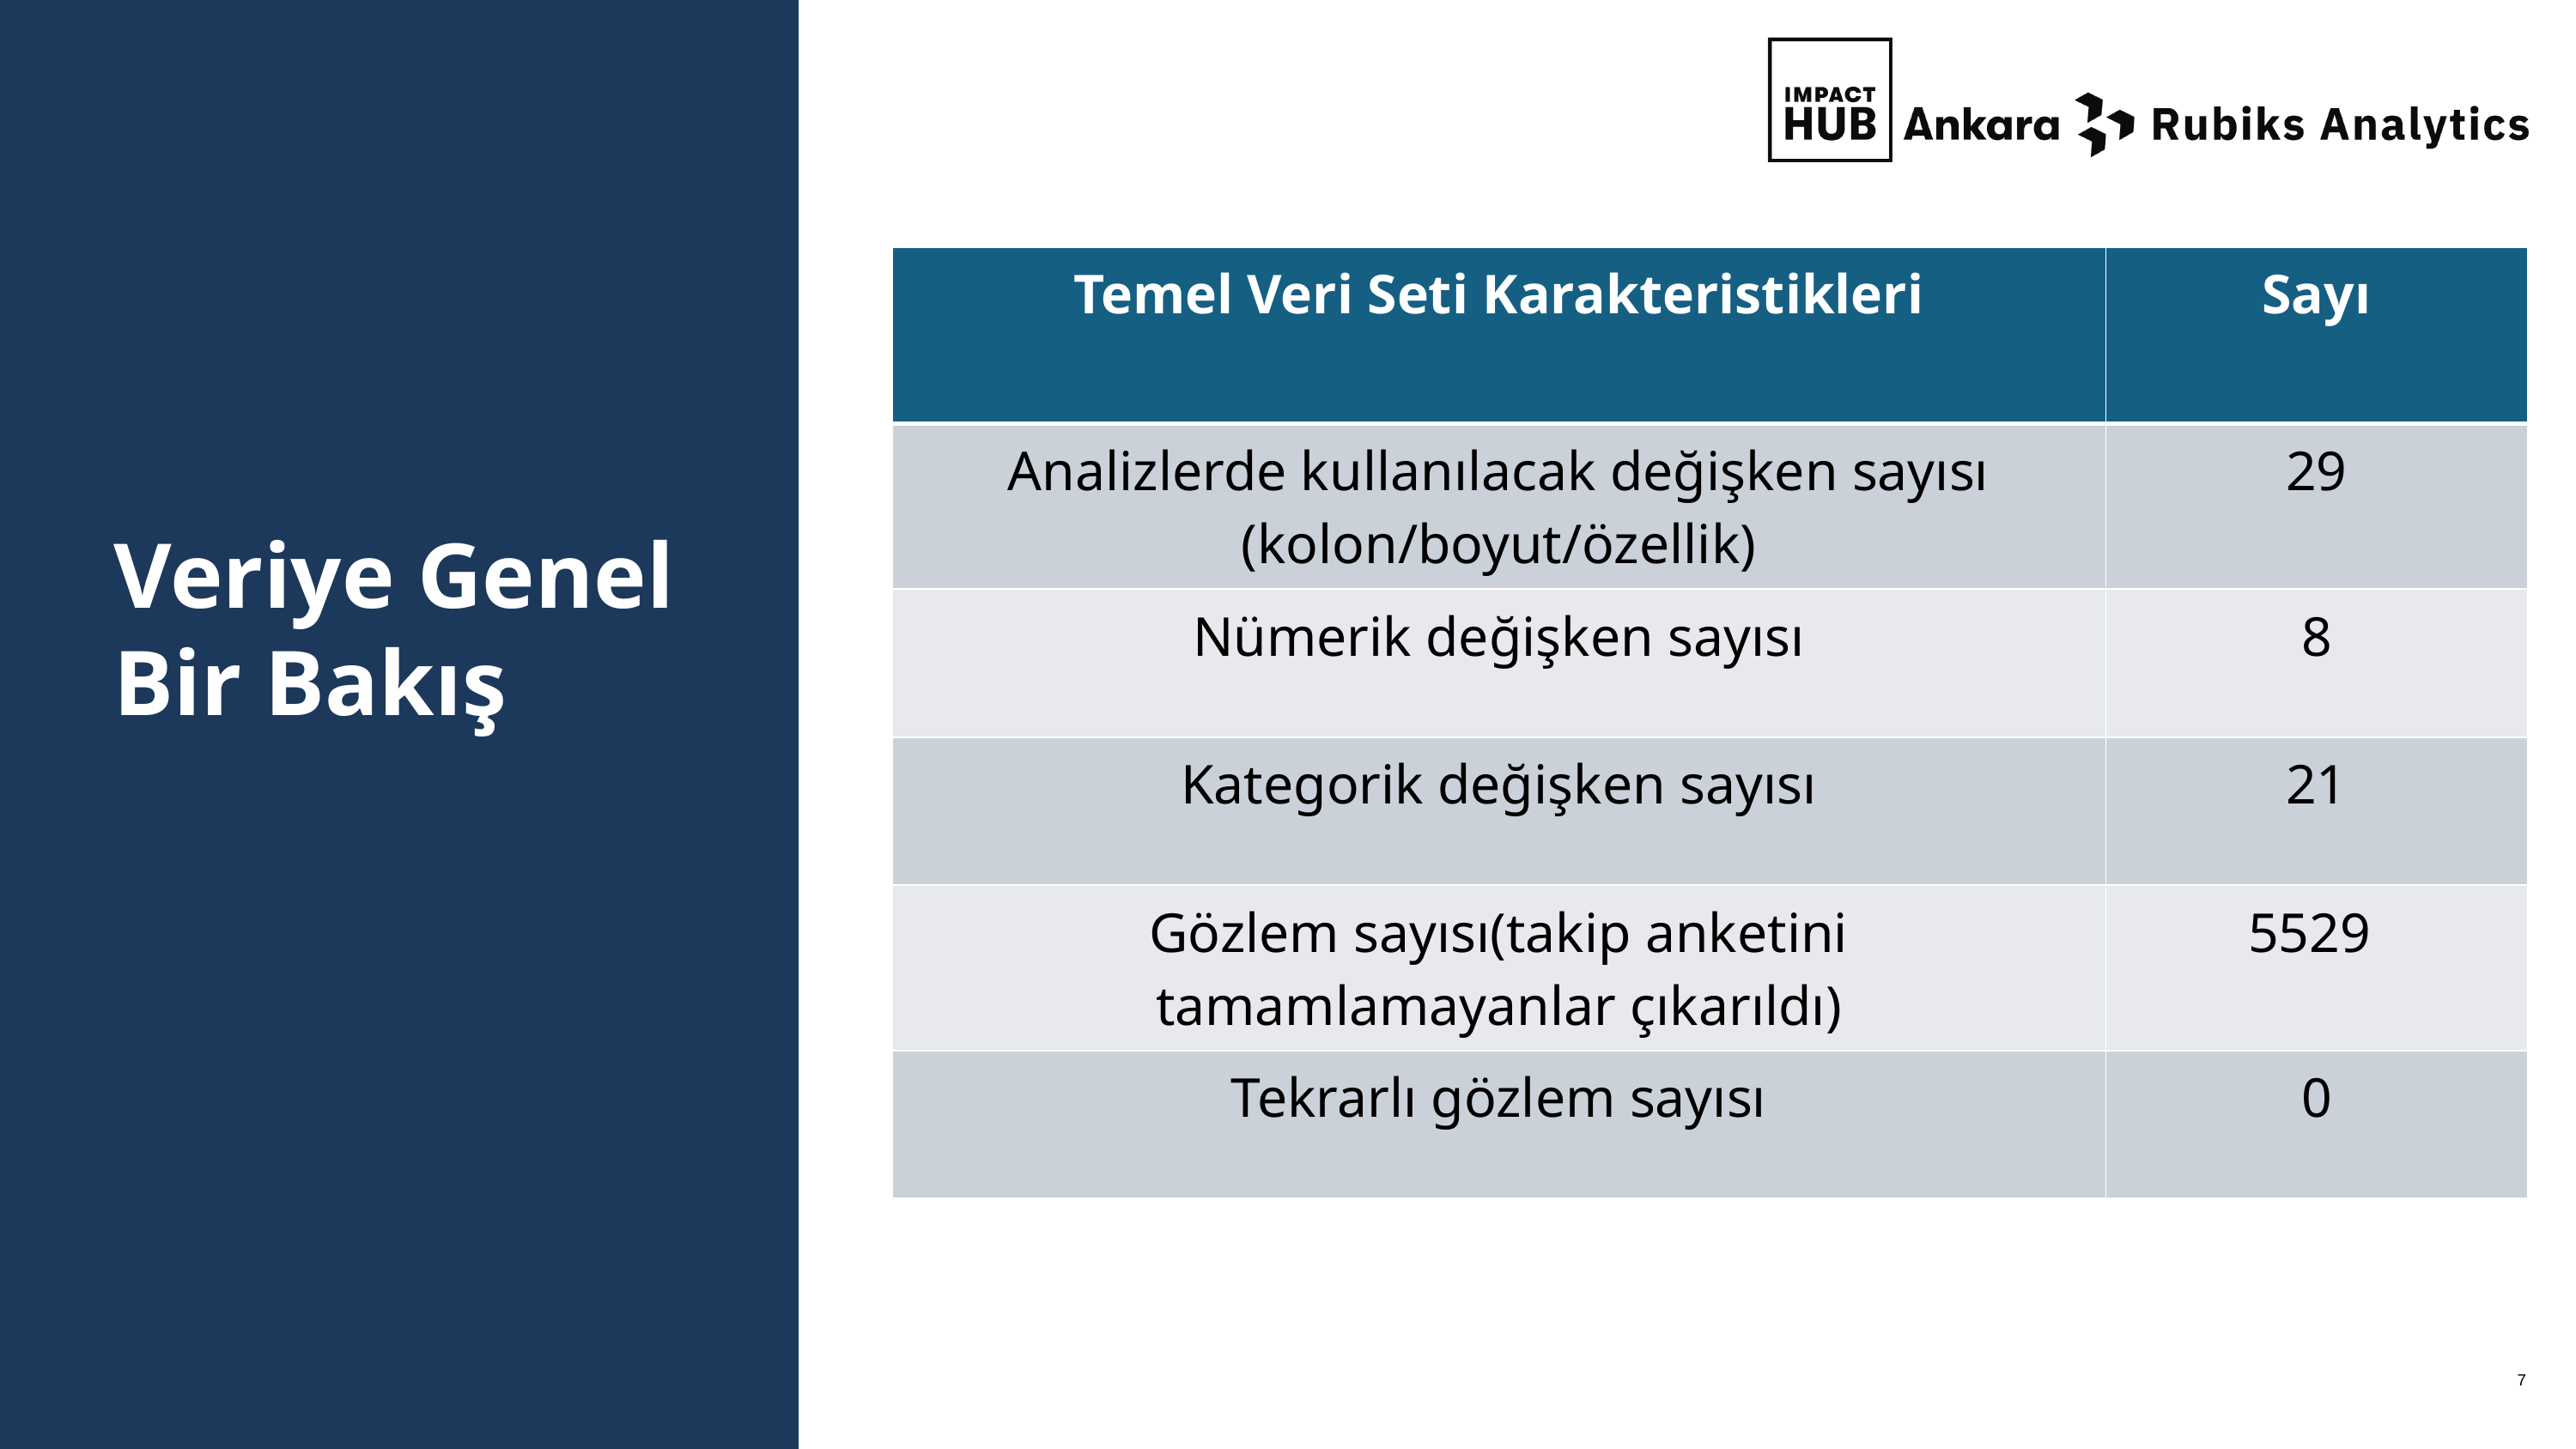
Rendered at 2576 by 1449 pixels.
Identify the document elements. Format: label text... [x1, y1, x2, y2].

slide_number ‹#› [2397, 1324, 2553, 1435]
table_cell 0 [2106, 1052, 2527, 1197]
table_cell Analizlerde kullanılacak değişken sayısı (kolon/boyut/özellik) [893, 426, 2105, 588]
table_cell 8 [2106, 590, 2527, 737]
table_cell Gözlem sayısı(takip anketini tamamlamayanlar çıkarıldı) [893, 886, 2105, 1050]
table_cell Tekrarlı gözlem sayısı [893, 1052, 2105, 1197]
table_header Temel Veri Seti Karakteristikleri [893, 248, 2105, 421]
table_header Sayı [2106, 248, 2527, 421]
table_cell 5529 [2106, 886, 2527, 1050]
table_cell Kategorik değişken sayısı [893, 738, 2105, 884]
table_cell 29 [2106, 426, 2527, 588]
table_cell 21 [2106, 738, 2527, 884]
text_box [0, 0, 799, 1449]
picture [1767, 36, 2529, 162]
table_cell Nümerik değişken sayısı [893, 590, 2105, 737]
text_box Veriye Genel Bir Bakış [88, 493, 796, 759]
